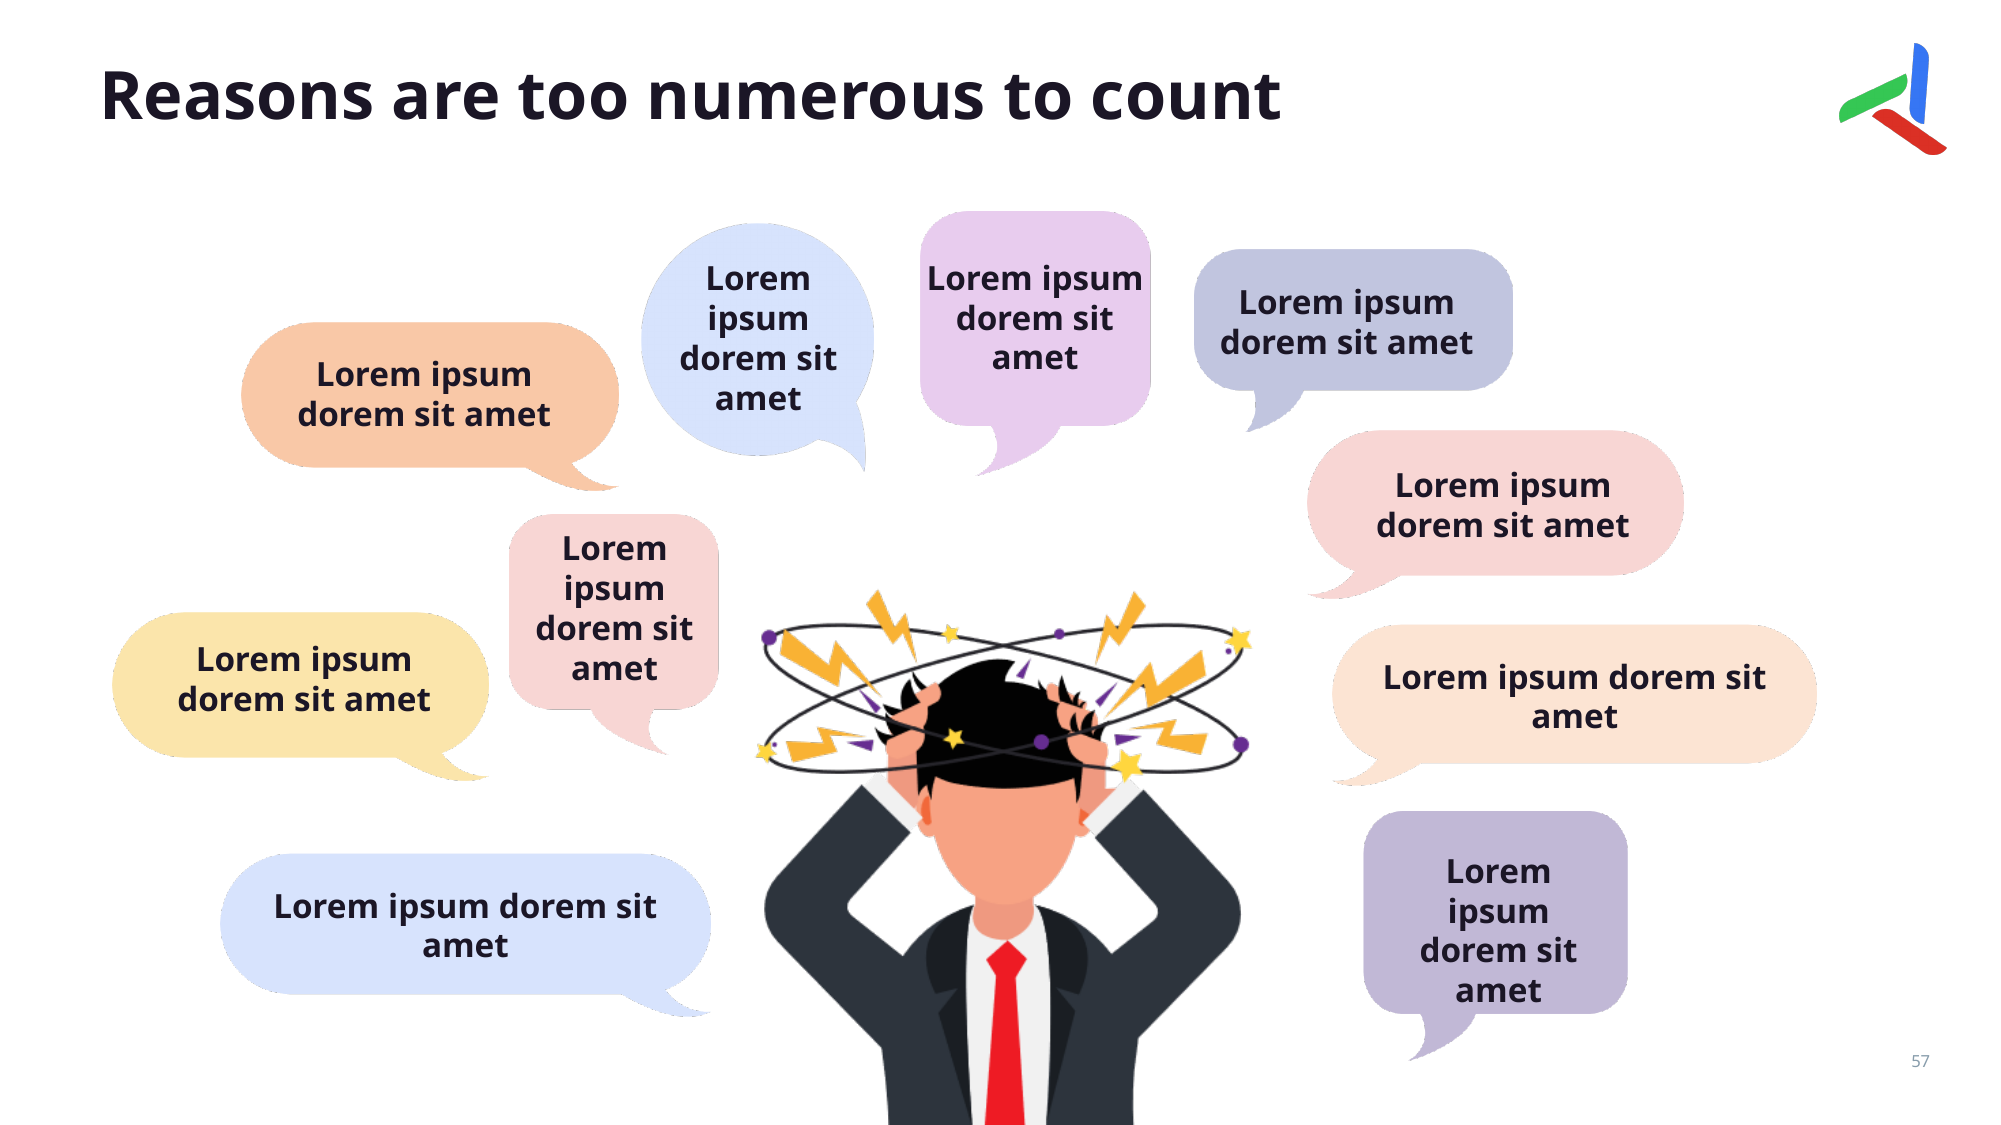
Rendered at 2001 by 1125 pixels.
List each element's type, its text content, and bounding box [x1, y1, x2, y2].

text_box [1194, 249, 1513, 432]
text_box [641, 223, 873, 472]
title Reasons are too numerous to count [84, 42, 1945, 153]
picture [710, 562, 1290, 1125]
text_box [220, 853, 711, 1017]
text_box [909, 211, 1162, 476]
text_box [241, 322, 619, 491]
picture [1839, 43, 1947, 155]
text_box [1332, 624, 1817, 786]
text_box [498, 514, 731, 755]
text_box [1363, 811, 1628, 1061]
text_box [1306, 430, 1684, 599]
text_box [111, 612, 489, 781]
